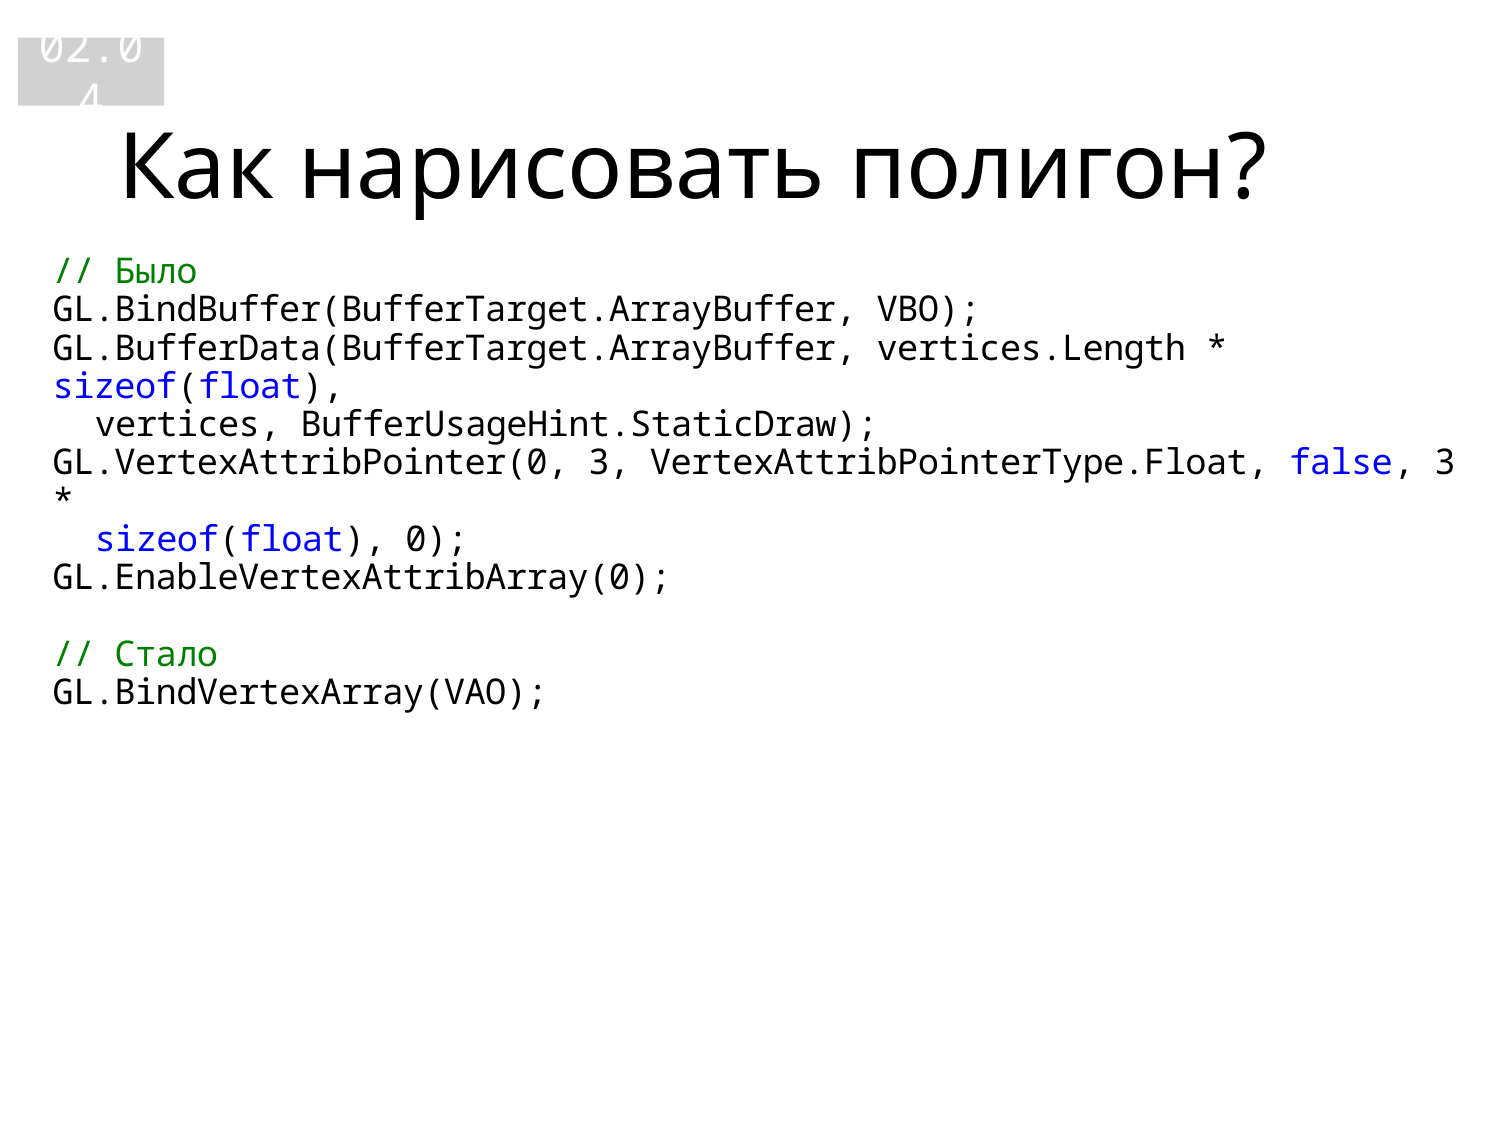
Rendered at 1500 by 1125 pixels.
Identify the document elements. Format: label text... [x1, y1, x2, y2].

text_box 02.04 [17, 37, 165, 106]
list // Было GL.BindBuffer(BufferTarget.ArrayBuffer, VBO); GL.BufferData(BufferTarget.ArrayBuffer, vertices.Length * sizeof(float), vertices, BufferUsageHint.StaticDraw); GL.VertexAttribPointer(0, 3, VertexAttribPointerType.Float, false, 3 * sizeof(float), 0); GL.EnableVertexAttribArray(0); // Стало GL.BindVertexArray(VAO); [37, 245, 1500, 1107]
title Как нарисовать полигон? [103, 59, 1397, 245]
